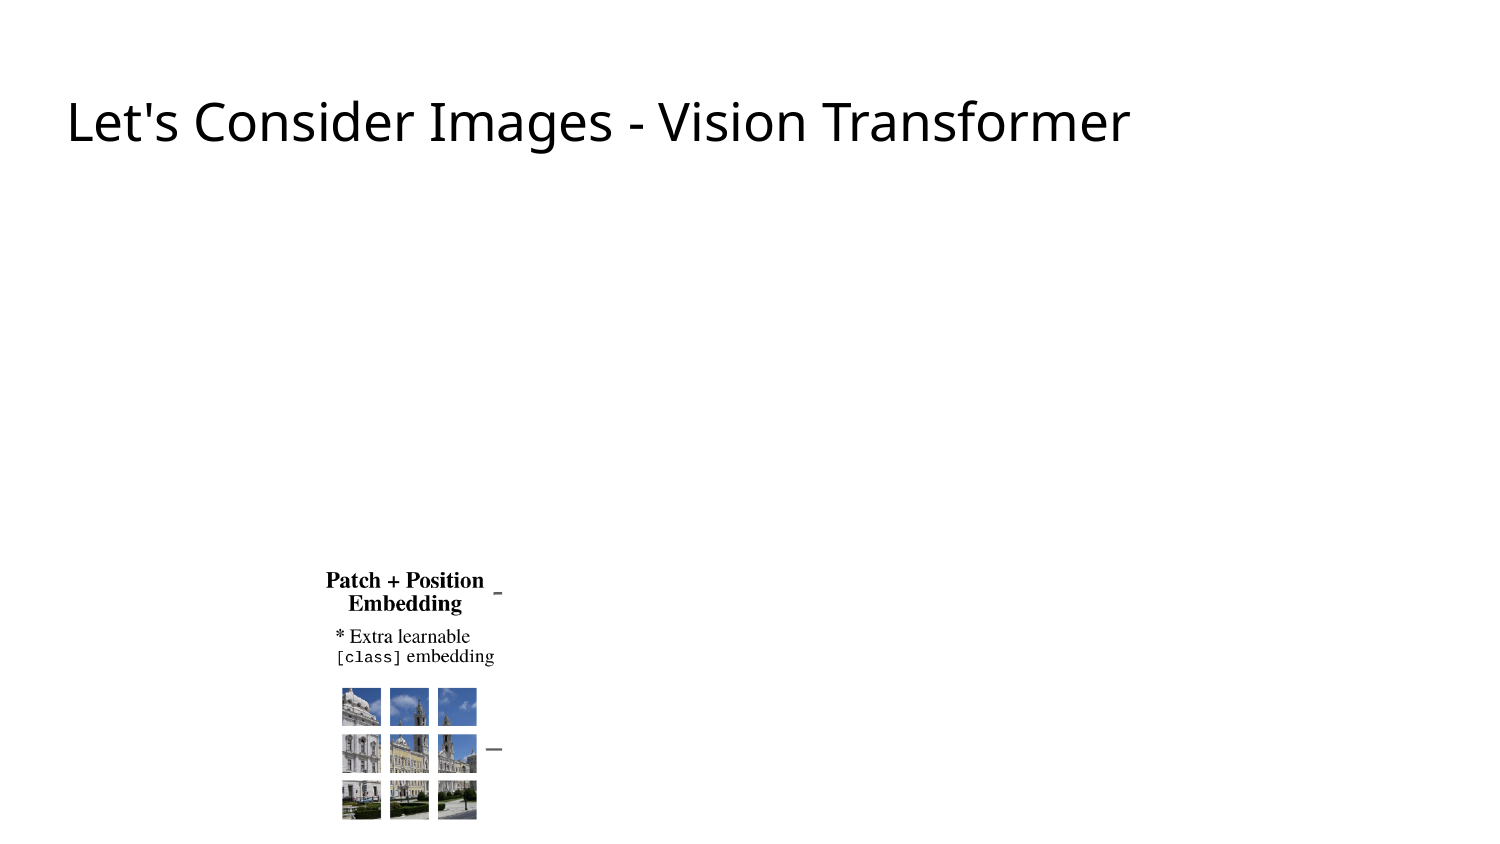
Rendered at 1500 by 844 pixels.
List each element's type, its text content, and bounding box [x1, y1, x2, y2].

picture [302, 555, 503, 844]
title Let's Consider Images - Vision Transformer [51, 72, 1449, 167]
